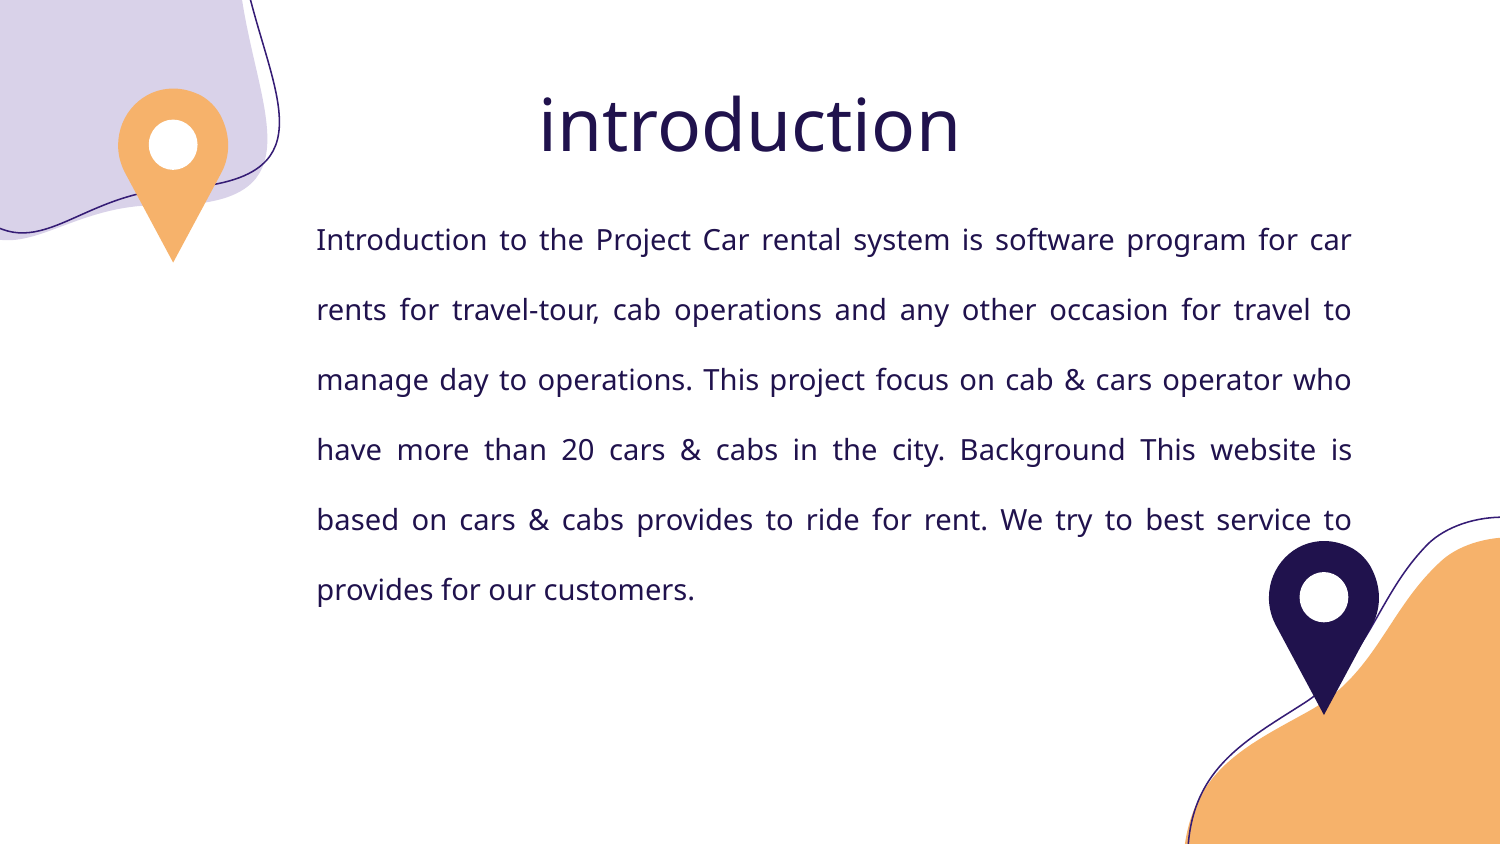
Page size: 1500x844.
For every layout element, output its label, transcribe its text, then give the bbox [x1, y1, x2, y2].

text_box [1268, 540, 1383, 716]
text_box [117, 88, 232, 263]
title introduction [237, 63, 1263, 150]
list Introduction to the Project Car rental system is software program for car rents for travel-tour, cab operations and any other occasion for travel to manage day to operations. This project focus on cab & cars operator who have more than 20 cars & cabs in the city. Background This website is based on cars & cabs provides to ride for rent. We try to best service to provides for our customers. [276, 171, 1375, 663]
